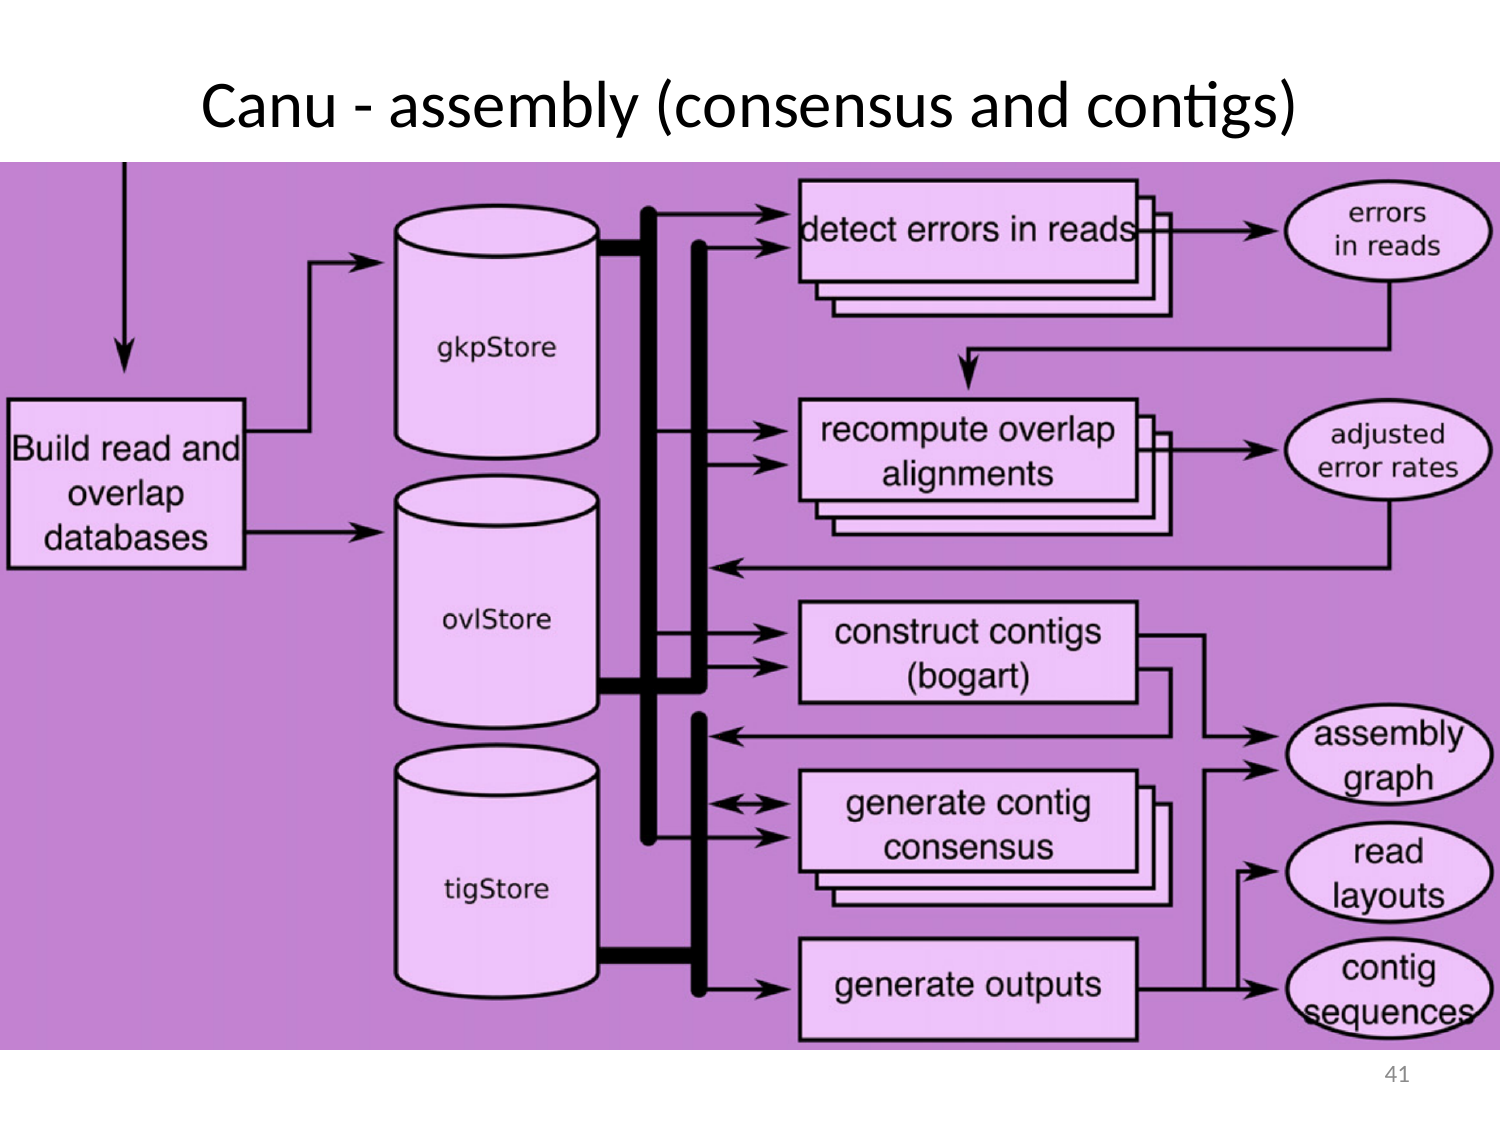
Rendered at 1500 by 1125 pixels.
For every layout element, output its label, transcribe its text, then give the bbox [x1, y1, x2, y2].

slide_number 41 [1074, 1056, 1425, 1103]
picture [0, 162, 1500, 1050]
title Canu - assembly (consensus and contigs) [75, 45, 1425, 157]
